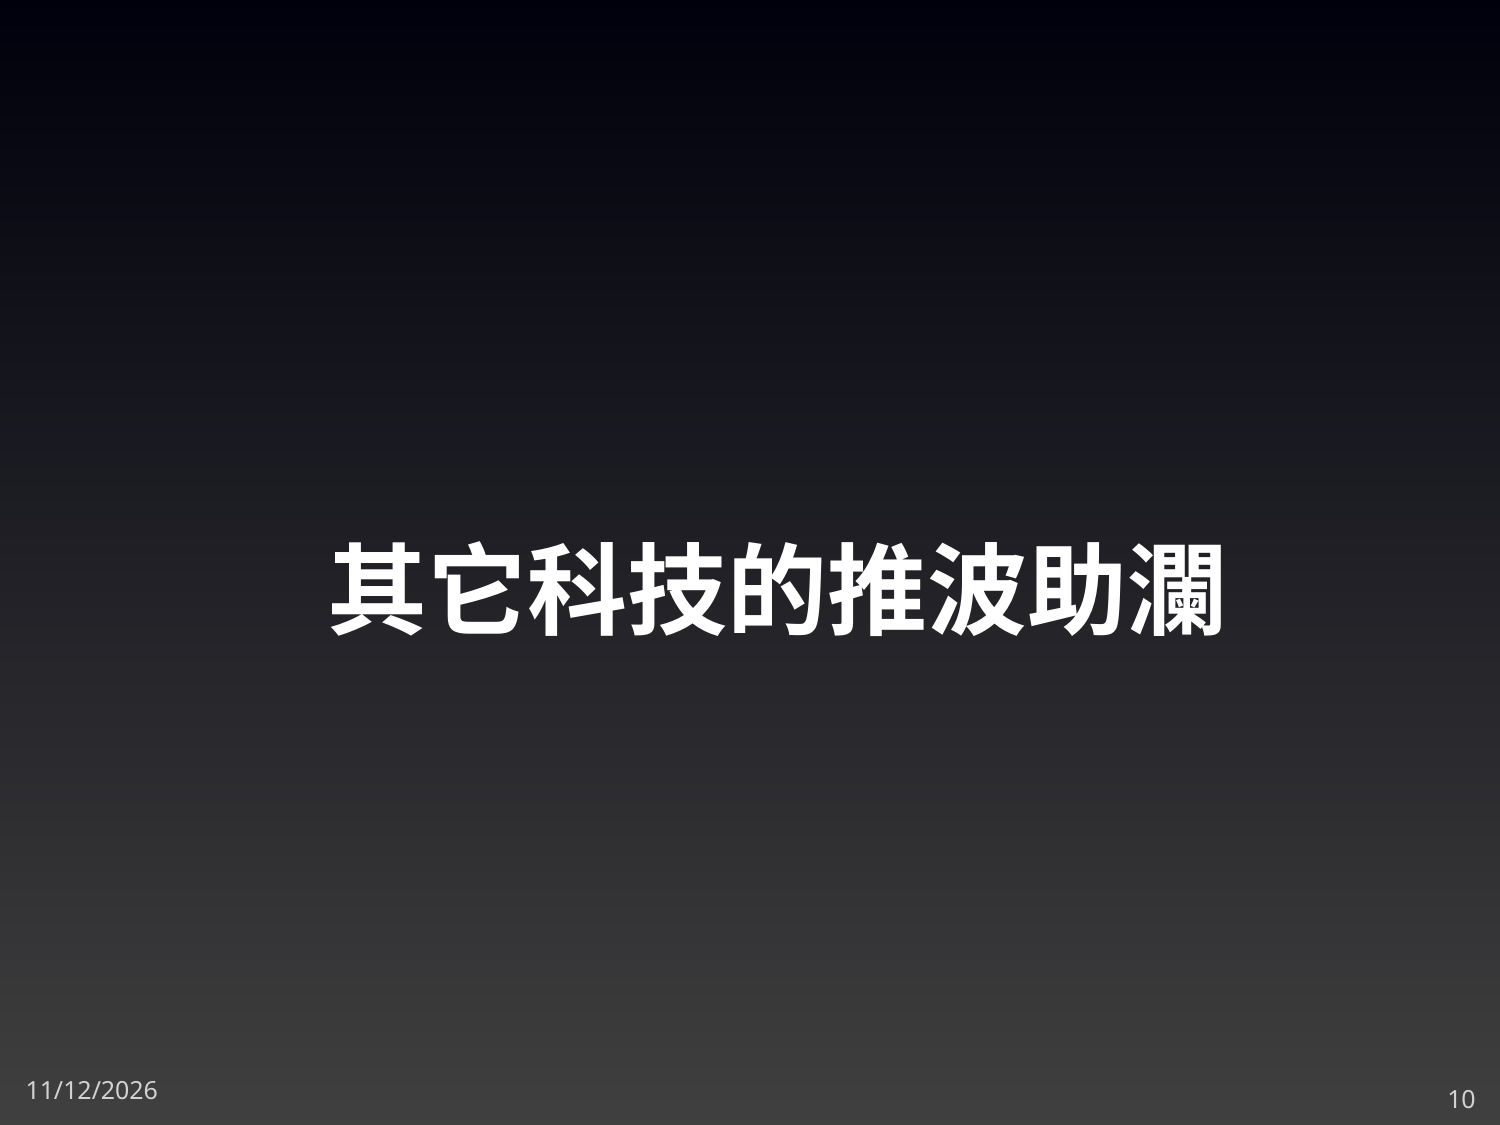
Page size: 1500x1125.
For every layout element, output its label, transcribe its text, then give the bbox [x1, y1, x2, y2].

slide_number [10, 1075, 411, 1117]
list 其它科技的推波助瀾 [312, 500, 1250, 663]
slide_number 10 [1340, 1075, 1491, 1117]
